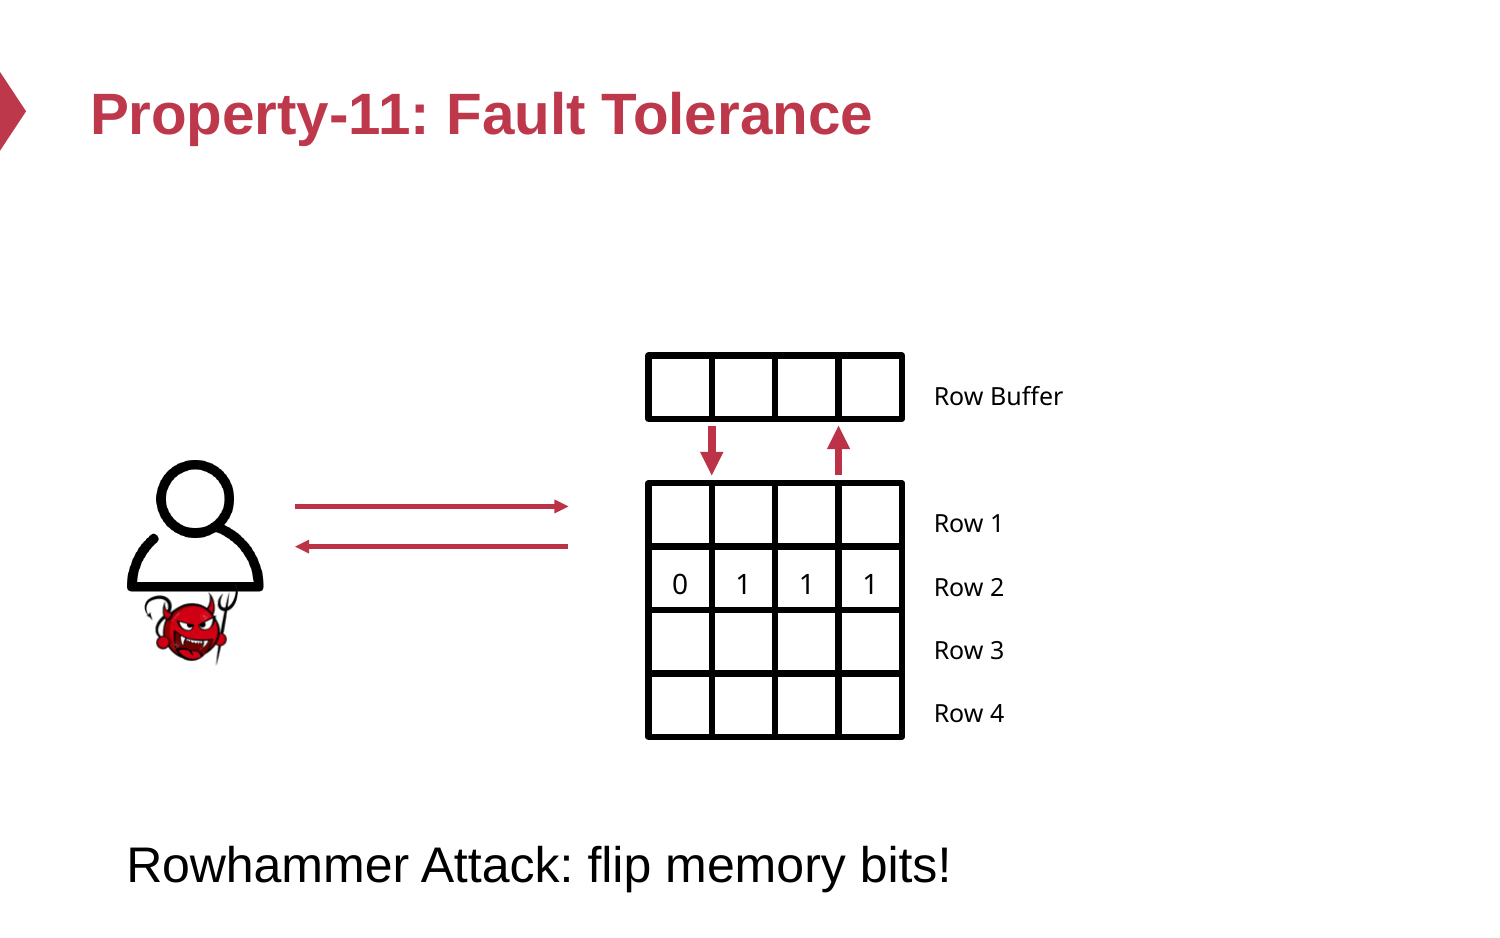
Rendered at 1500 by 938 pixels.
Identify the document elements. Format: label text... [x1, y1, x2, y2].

text_box 0 [646, 545, 710, 608]
text_box [836, 481, 904, 545]
text_box [773, 481, 836, 545]
text_box Row Buffer [919, 363, 1151, 418]
text_box [836, 671, 904, 739]
text_box [836, 608, 904, 671]
text_box [646, 353, 710, 421]
text_box [836, 353, 904, 421]
text_box Row 1 [919, 491, 1151, 546]
text_box 1 [836, 545, 904, 608]
picture [117, 445, 273, 679]
text_box Row 3 [919, 618, 1151, 672]
text_box [646, 671, 710, 739]
text_box [710, 608, 773, 671]
text_box [773, 671, 836, 739]
text_box [773, 608, 836, 671]
text_box [646, 608, 710, 671]
text_box [710, 671, 773, 739]
text_box [710, 481, 773, 545]
text_box Row 2 [919, 554, 1151, 609]
text_box [646, 481, 710, 545]
text_box [773, 353, 836, 421]
text_box 1 [710, 545, 773, 608]
text_box Row 4 [919, 681, 1151, 736]
text_box 1 [773, 545, 836, 608]
text_box Rowhammer Attack: flip memory bits! [111, 825, 967, 901]
text_box [710, 353, 773, 421]
title Property-11: Fault Tolerance [75, 37, 1425, 186]
